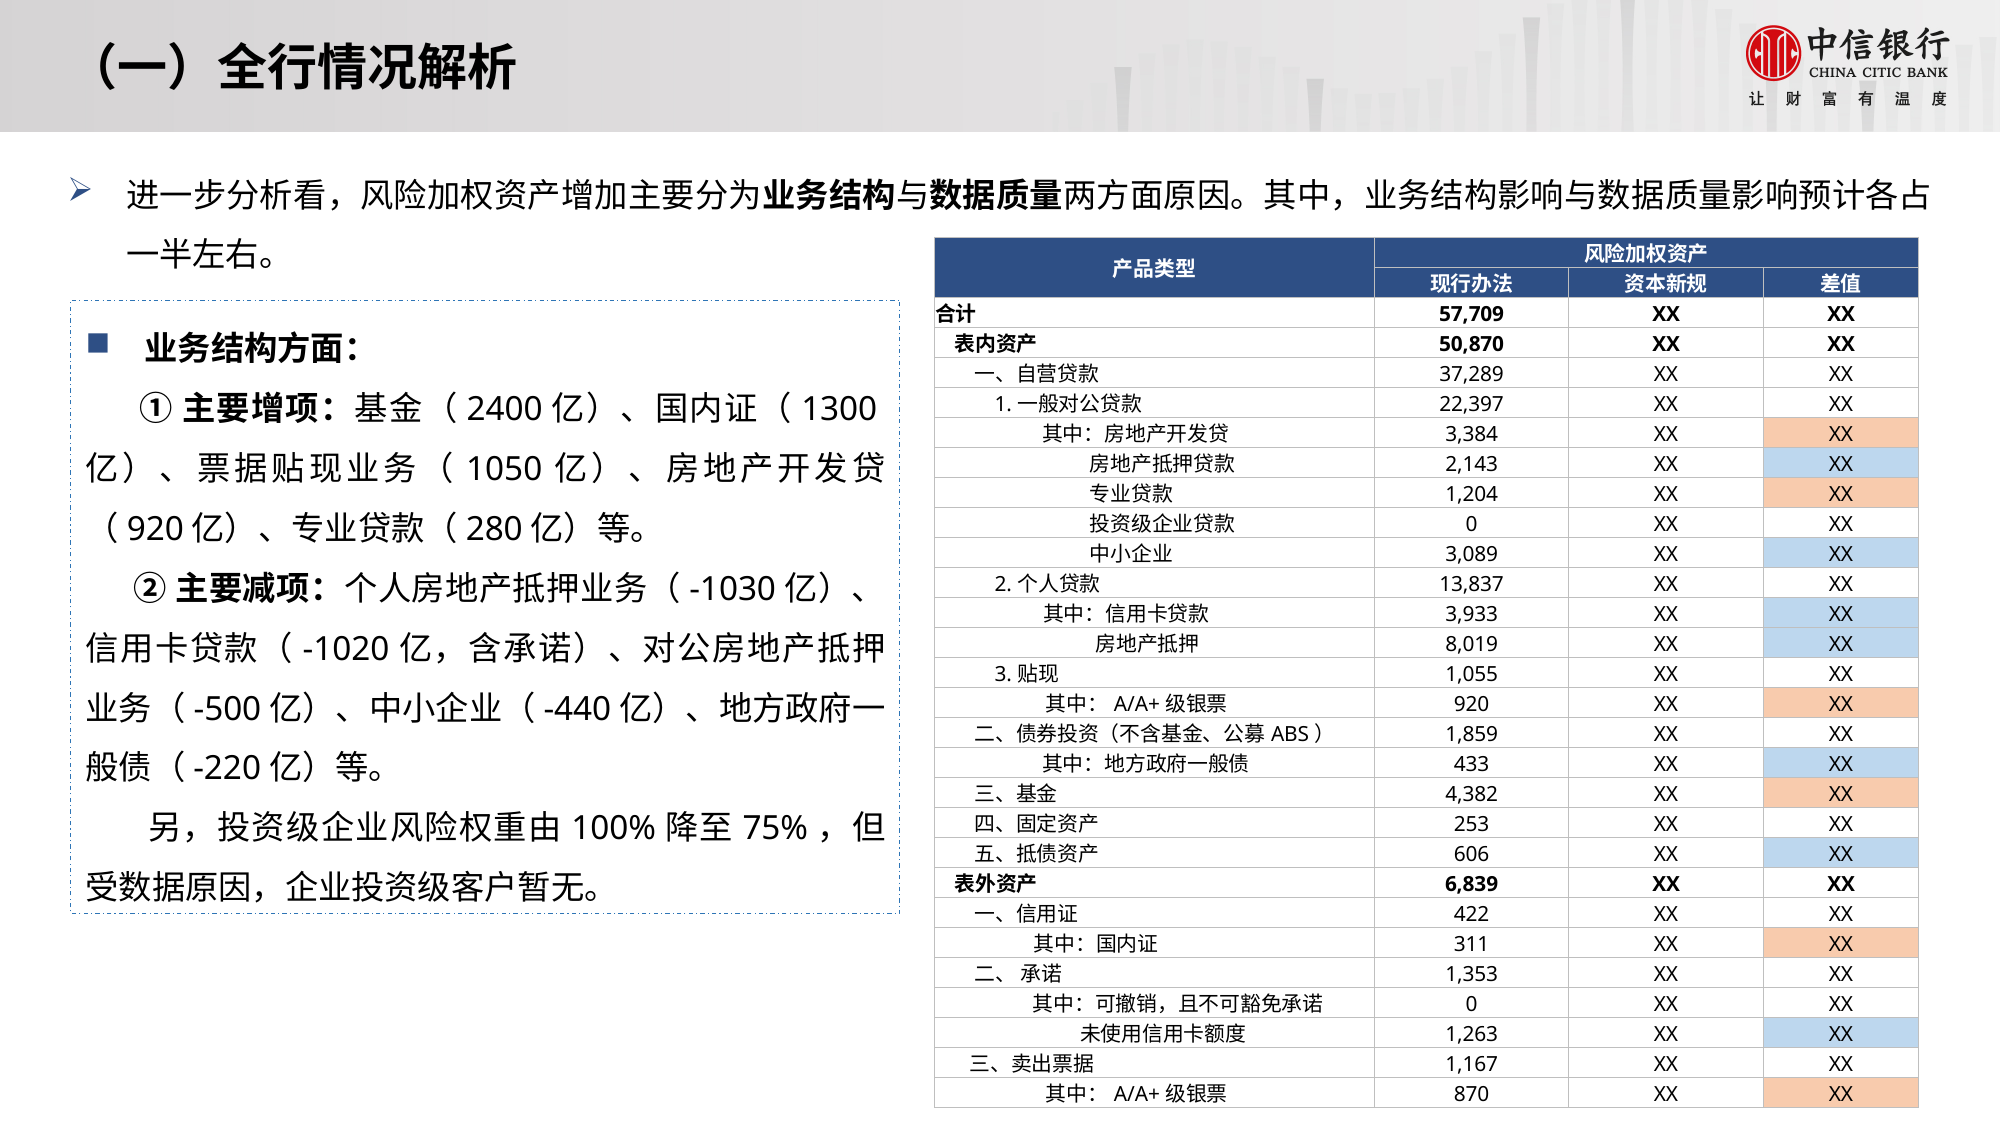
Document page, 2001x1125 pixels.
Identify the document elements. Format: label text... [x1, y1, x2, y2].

table_cell XX [1569, 748, 1763, 777]
table_cell 1,353 [1375, 958, 1568, 987]
table_cell XX [1569, 928, 1763, 957]
table_cell 资本新规 [1569, 268, 1763, 297]
table_cell 311 [1375, 928, 1568, 957]
table_cell 422 [1375, 898, 1568, 927]
table_cell XX [1569, 658, 1763, 687]
text_box 进一步分析看，风险加权资产增加主要分为业务结构与数据质量两方面原因。其中，业务结构影响与数据质量影响预计各占一半左右。 [52, 146, 1947, 281]
table_cell XX [1764, 478, 1918, 507]
table_cell 1,263 [1375, 1018, 1568, 1047]
table_cell XX [1764, 868, 1918, 897]
table_cell 1,859 [1375, 718, 1568, 747]
table_cell XX [1569, 328, 1763, 357]
table_cell 五、抵债资产 [935, 838, 1374, 867]
table_cell 2.个人贷款 [935, 568, 1374, 597]
table_cell 4,382 [1375, 778, 1568, 807]
table_cell 房地产抵押 [935, 628, 1374, 657]
table_cell 37,289 [1375, 358, 1568, 387]
table_cell XX [1764, 898, 1918, 927]
table_cell XX [1764, 778, 1918, 807]
table_cell 920 [1375, 688, 1568, 717]
table_cell 一、自营贷款 [935, 358, 1374, 387]
table_cell 2,143 [1375, 448, 1568, 477]
table_cell XX [1569, 628, 1763, 657]
table_cell XX [1569, 478, 1763, 507]
table_cell XX [1569, 538, 1763, 567]
table_cell 二、债券投资（不含基金、公募ABS） [935, 718, 1374, 747]
table_cell 其中：A/A+级银票 [935, 688, 1374, 717]
table_cell 专业贷款 [935, 478, 1374, 507]
table_cell XX [1569, 1018, 1763, 1047]
table_cell 二、 承诺 [935, 958, 1374, 987]
table_cell 差值 [1764, 268, 1918, 297]
table_cell 未使用信用卡额度 [935, 1018, 1374, 1047]
table_cell 三、基金 [935, 778, 1374, 807]
table_cell XX [1764, 508, 1918, 537]
table_cell XX [1764, 658, 1918, 687]
text_box （一）全行情况解析 [52, 32, 1324, 96]
table_cell 3,933 [1375, 598, 1568, 627]
table_cell 其中：房地产开发贷 [935, 418, 1374, 447]
table_cell 606 [1375, 838, 1568, 867]
table_cell XX [1569, 508, 1763, 537]
table_cell 现行办法 [1375, 268, 1568, 297]
table_cell XX [1569, 1048, 1763, 1077]
table_cell XX [1764, 1018, 1918, 1047]
table_cell 1,167 [1375, 1048, 1568, 1077]
table_cell XX [1764, 688, 1918, 717]
table_cell 3,384 [1375, 418, 1568, 447]
table_cell XX [1764, 598, 1918, 627]
table_cell XX [1764, 328, 1918, 357]
table_cell XX [1764, 568, 1918, 597]
table_cell XX [1569, 568, 1763, 597]
table_cell 表内资产 [935, 328, 1374, 357]
table_cell XX [1764, 928, 1918, 957]
table_cell XX [1569, 388, 1763, 417]
table_cell 0 [1375, 508, 1568, 537]
table_cell XX [1569, 298, 1763, 327]
text_box 业务结构方面： ①主要增项：基金（2400亿）、国内证（1300亿）、票据贴现业务（1050亿）、房地产开发贷（920亿）、专业贷款（280亿）等。 ②主要减项：个人房地产抵押业务（-1030亿）、信用卡贷款（-1020亿，含承诺）、对公房地产抵押业务（-500亿）、中小企业（-440亿）、地方政府一般债（-220亿）等。 另，投资级企业风险权重由100%降至75%，但受数据原因，企业投资级客户暂无。 [70, 300, 900, 914]
table_cell XX [1569, 448, 1763, 477]
table_cell 0 [1375, 988, 1568, 1017]
table_cell XX [1764, 538, 1918, 567]
table_cell 投资级企业贷款 [935, 508, 1374, 537]
table_cell XX [1764, 988, 1918, 1017]
table_cell XX [1764, 718, 1918, 747]
table_cell 3,089 [1375, 538, 1568, 567]
table_cell 表外资产 [935, 868, 1374, 897]
table_cell XX [1764, 1048, 1918, 1077]
table_cell XX [1569, 598, 1763, 627]
table_cell XX [1764, 358, 1918, 387]
table_cell XX [1764, 808, 1918, 837]
table_cell XX [1569, 958, 1763, 987]
table_cell XX [1764, 298, 1918, 327]
table_cell XX [1569, 1078, 1763, 1107]
table_cell 其中：信用卡贷款 [935, 598, 1374, 627]
table_cell 其中：国内证 [935, 928, 1374, 957]
table_cell 6,839 [1375, 868, 1568, 897]
table_cell XX [1764, 388, 1918, 417]
table_cell XX [1569, 718, 1763, 747]
table_cell 1,204 [1375, 478, 1568, 507]
table_cell XX [1569, 988, 1763, 1017]
table_cell 四、固定资产 [935, 808, 1374, 837]
table_cell 870 [1375, 1078, 1568, 1107]
table_cell XX [1569, 808, 1763, 837]
table_cell XX [1764, 1078, 1918, 1107]
table_cell XX [1569, 868, 1763, 897]
slide_number [1819, 1059, 1970, 1109]
table_cell 其中：地方政府一般债 [935, 748, 1374, 777]
table_cell 一、信用证 [935, 898, 1374, 927]
table_cell 22,397 [1375, 388, 1568, 417]
table_cell XX [1764, 748, 1918, 777]
table_cell XX [1569, 898, 1763, 927]
table_header 产品类型 [935, 238, 1374, 297]
table_cell 合计 [935, 298, 1374, 327]
table_cell 其中：可撤销，且不可豁免承诺 [935, 988, 1374, 1017]
table_cell XX [1764, 958, 1918, 987]
table_cell 其中：A/A+级银票 [935, 1078, 1374, 1107]
table_cell XX [1764, 418, 1918, 447]
table_cell 1,055 [1375, 658, 1568, 687]
table_cell XX [1764, 448, 1918, 477]
table_cell 57,709 [1375, 298, 1568, 327]
table_cell XX [1569, 688, 1763, 717]
table_cell XX [1569, 838, 1763, 867]
table_cell 3.贴现 [935, 658, 1374, 687]
table_cell 三、卖出票据 [935, 1048, 1374, 1077]
table_cell 50,870 [1375, 328, 1568, 357]
table_cell XX [1569, 778, 1763, 807]
table_cell XX [1764, 628, 1918, 657]
table_cell XX [1569, 418, 1763, 447]
table_cell 8,019 [1375, 628, 1568, 657]
table_cell 433 [1375, 748, 1568, 777]
table_cell 1.一般对公贷款 [935, 388, 1374, 417]
table_cell 中小企业 [935, 538, 1374, 567]
table_cell 253 [1375, 808, 1568, 837]
table_header 风险加权资产 [1375, 238, 1918, 267]
table_cell 房地产抵押贷款 [935, 448, 1374, 477]
picture [0, 0, 2000, 132]
table_cell 13,837 [1375, 568, 1568, 597]
table_cell XX [1569, 358, 1763, 387]
table_cell XX [1764, 838, 1918, 867]
